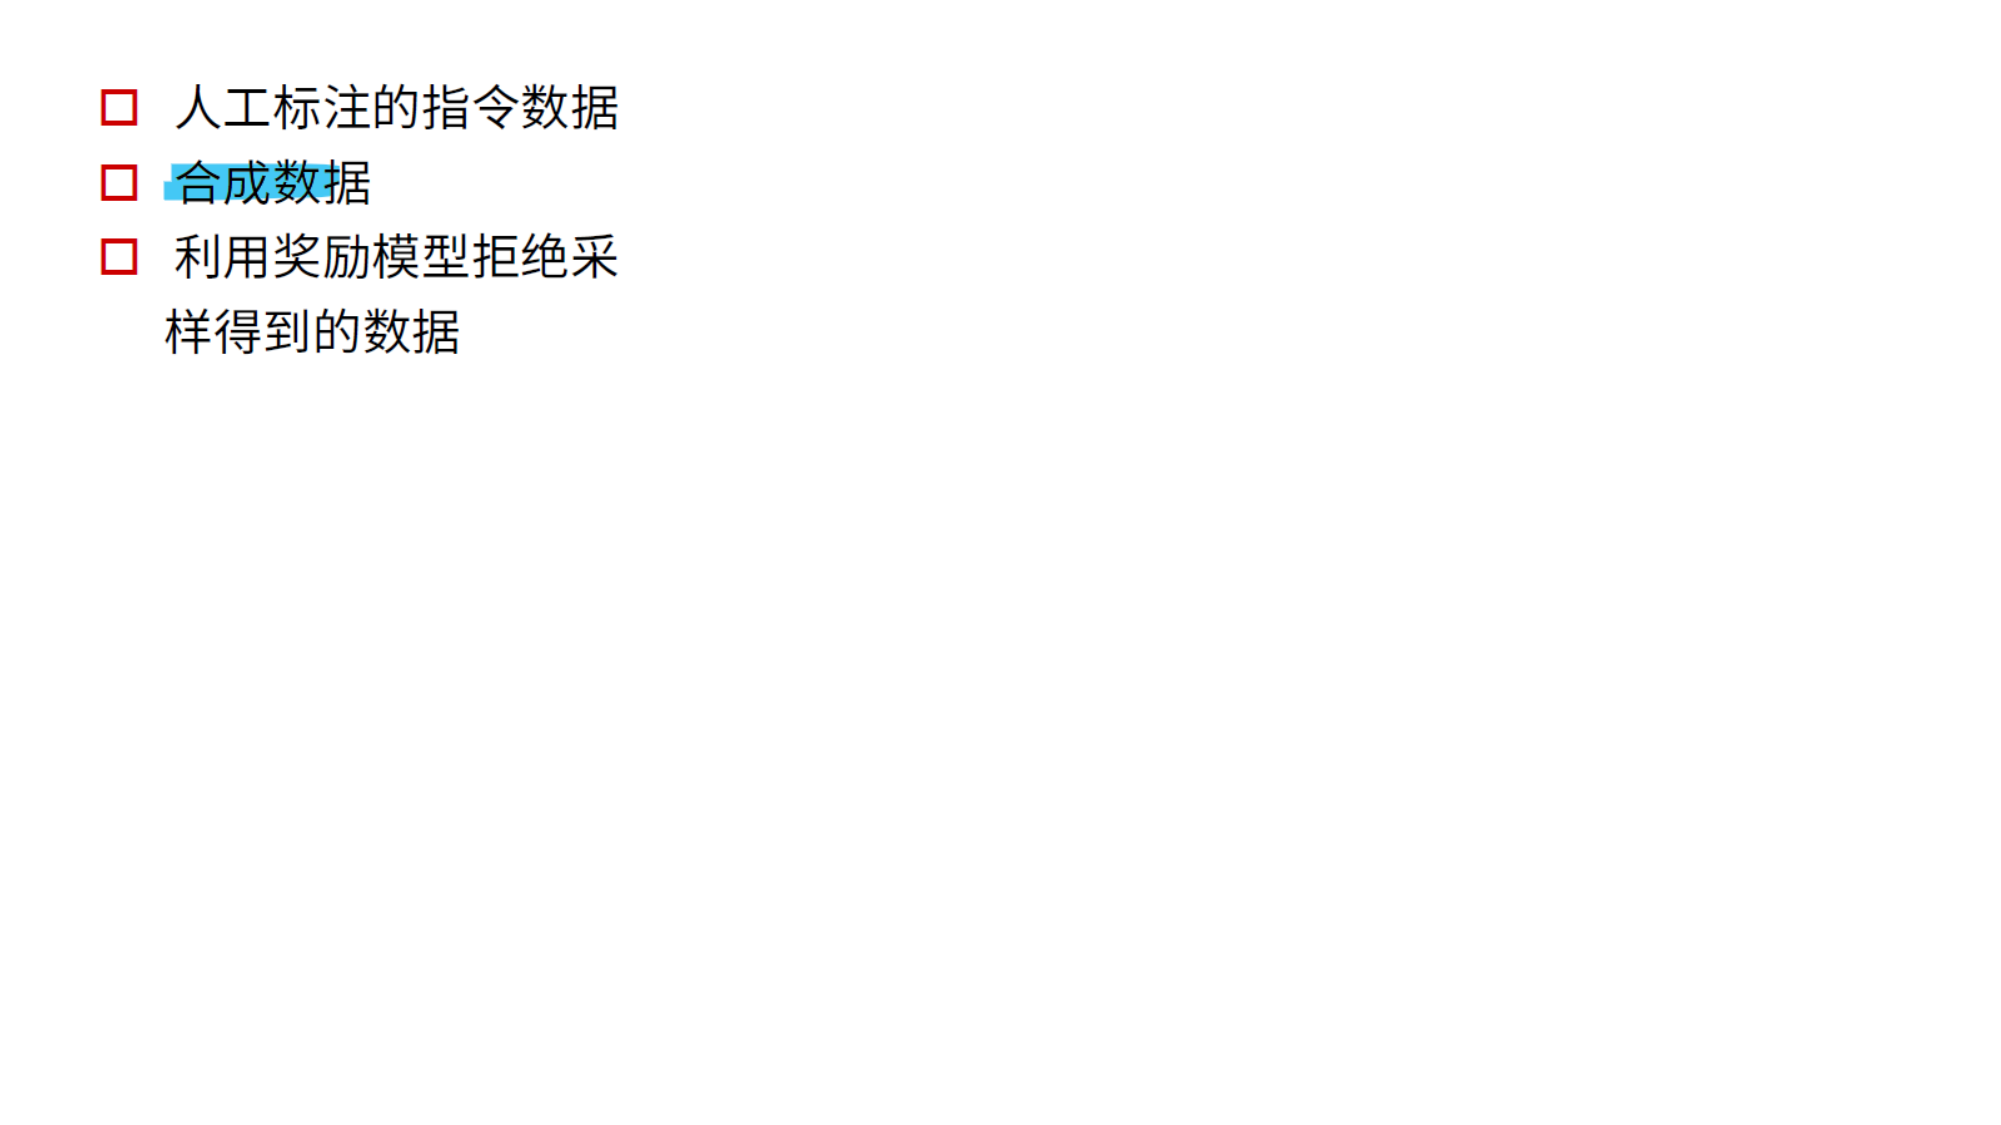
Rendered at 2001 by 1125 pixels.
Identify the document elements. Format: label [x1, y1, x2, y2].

picture [46, 53, 719, 370]
